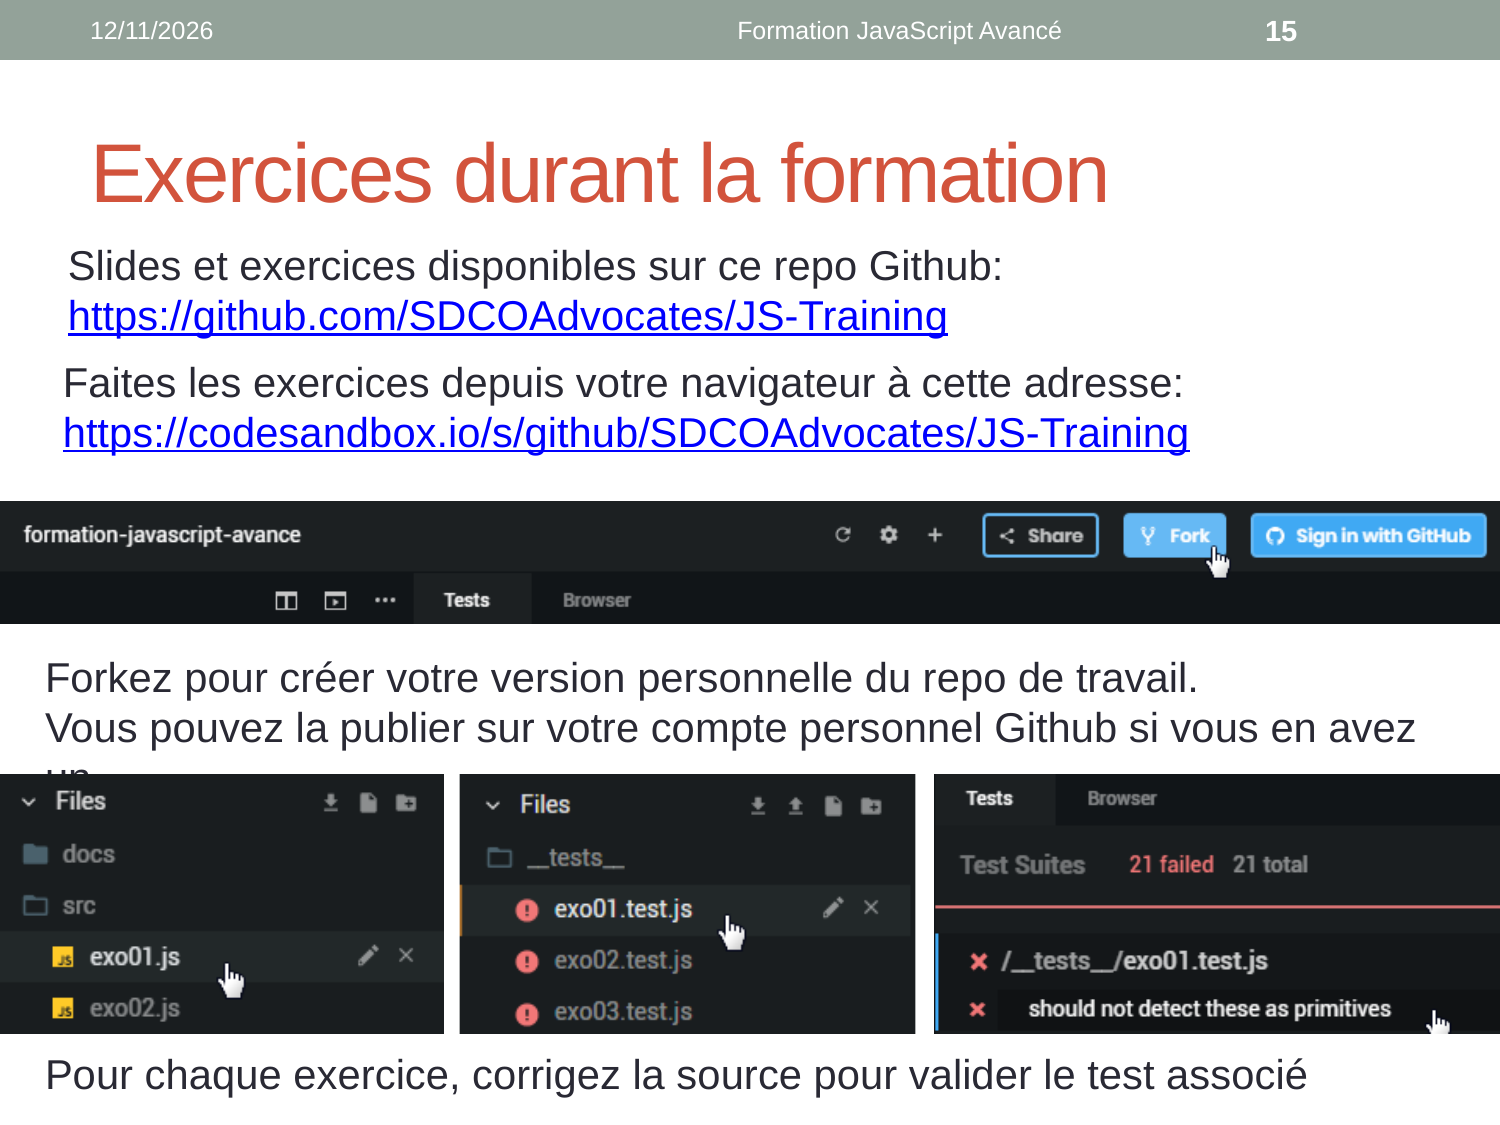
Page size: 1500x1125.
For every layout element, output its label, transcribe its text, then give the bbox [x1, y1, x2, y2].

slide_number 15 [1250, 3, 1425, 57]
text_box Slides et exercices disponibles sur ce repo Github: https://github.com/SDCOAdvocates/JS-Training [53, 231, 1447, 347]
text_box Forkez pour créer votre version personnelle du repo de travail. Vous pouvez la publier sur votre compte personnel Github si vous en avez un. [30, 643, 1500, 808]
picture [933, 774, 1500, 1035]
footer Formation JavaScript Avancé [562, 3, 1238, 57]
list Faites les exercices depuis votre navigateur à cette adresse: https://codesandbox.io/s/github/SDCOAdvocates/JS-Training [48, 347, 1444, 490]
picture [0, 774, 444, 1035]
title Exercices durant la formation [75, 87, 1425, 231]
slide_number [75, 3, 550, 57]
picture [0, 501, 1500, 625]
text_box Pour chaque exercice, corrigez la source pour valider le test associé [30, 1040, 1447, 1105]
picture [459, 774, 916, 1035]
